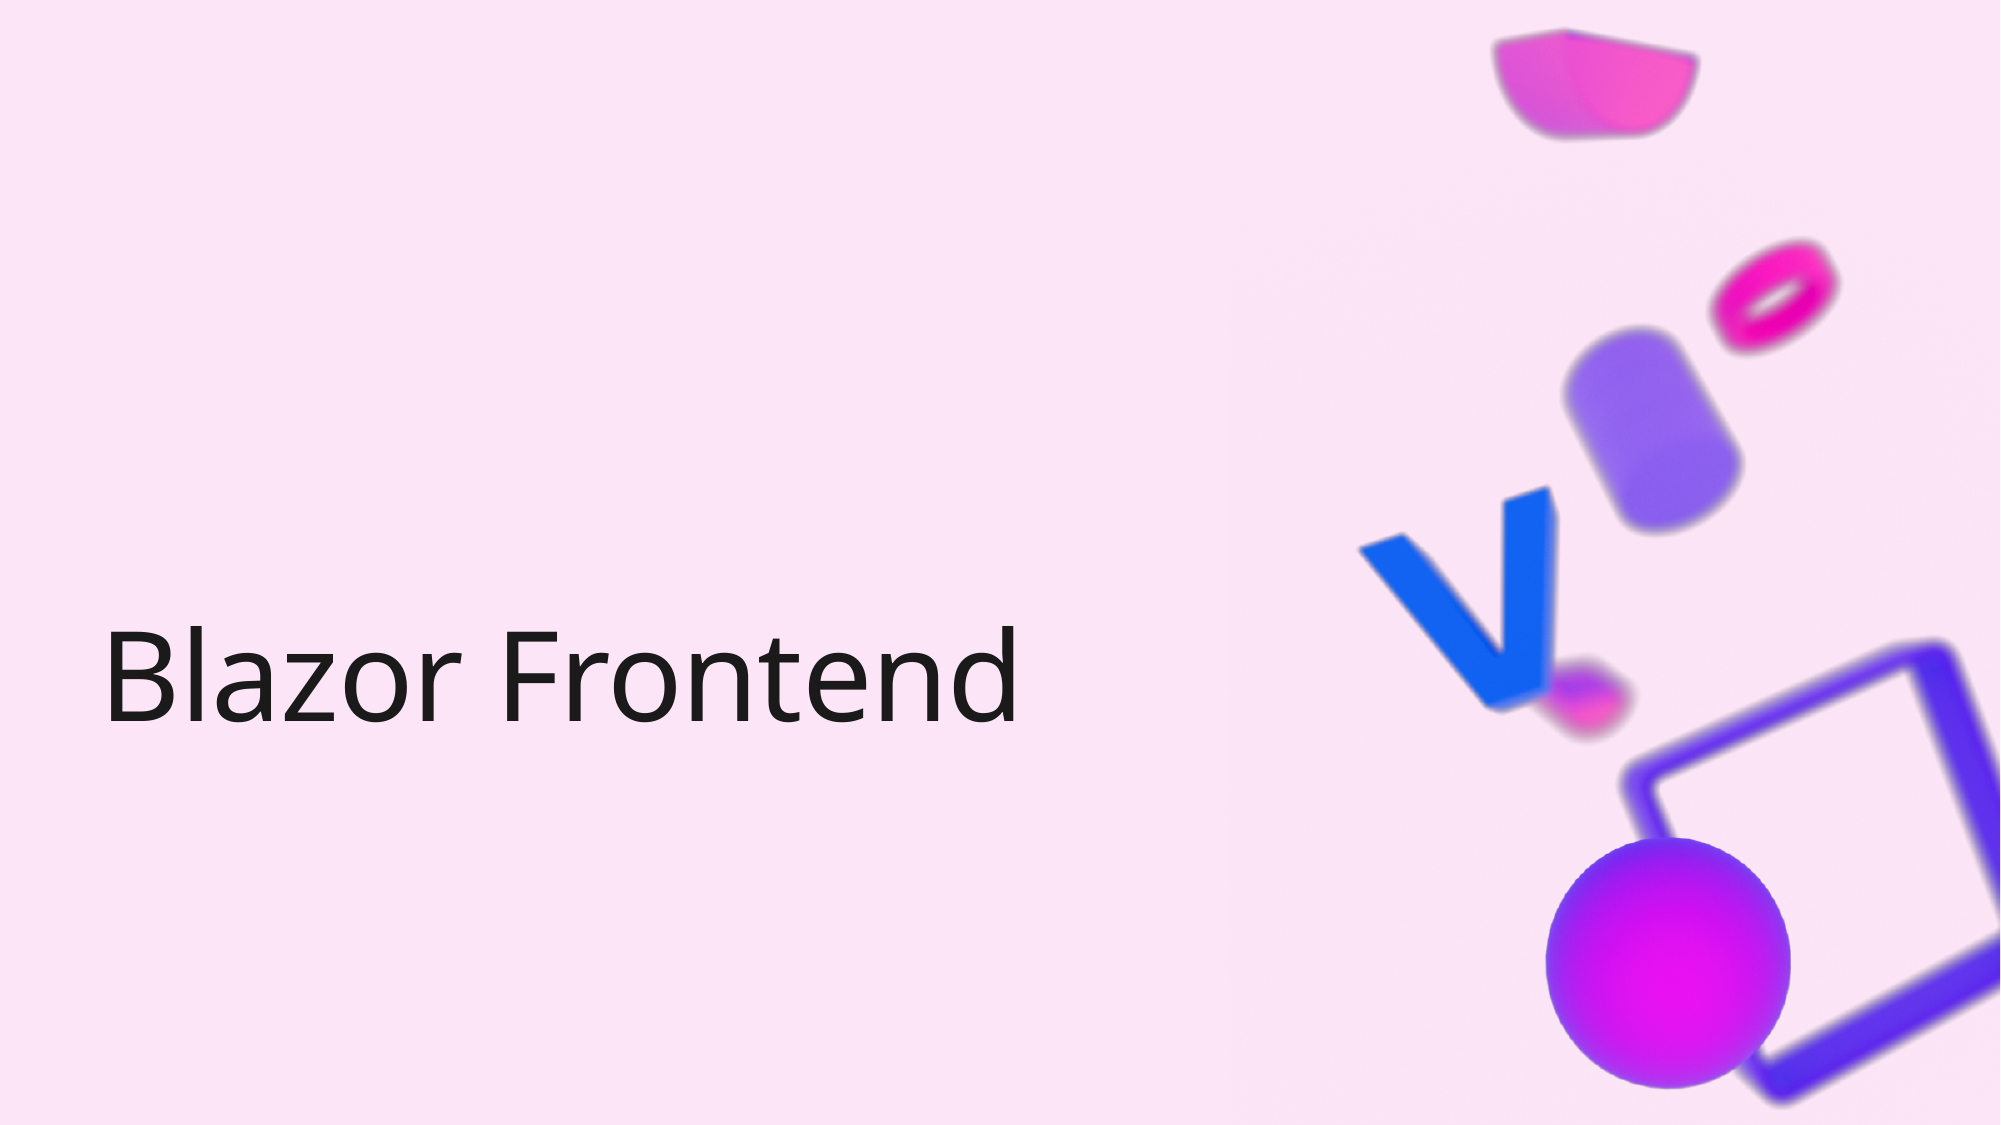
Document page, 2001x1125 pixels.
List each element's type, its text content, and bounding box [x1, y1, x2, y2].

title Blazor Frontend [99, 280, 1363, 749]
picture [0, 0, 2001, 1125]
